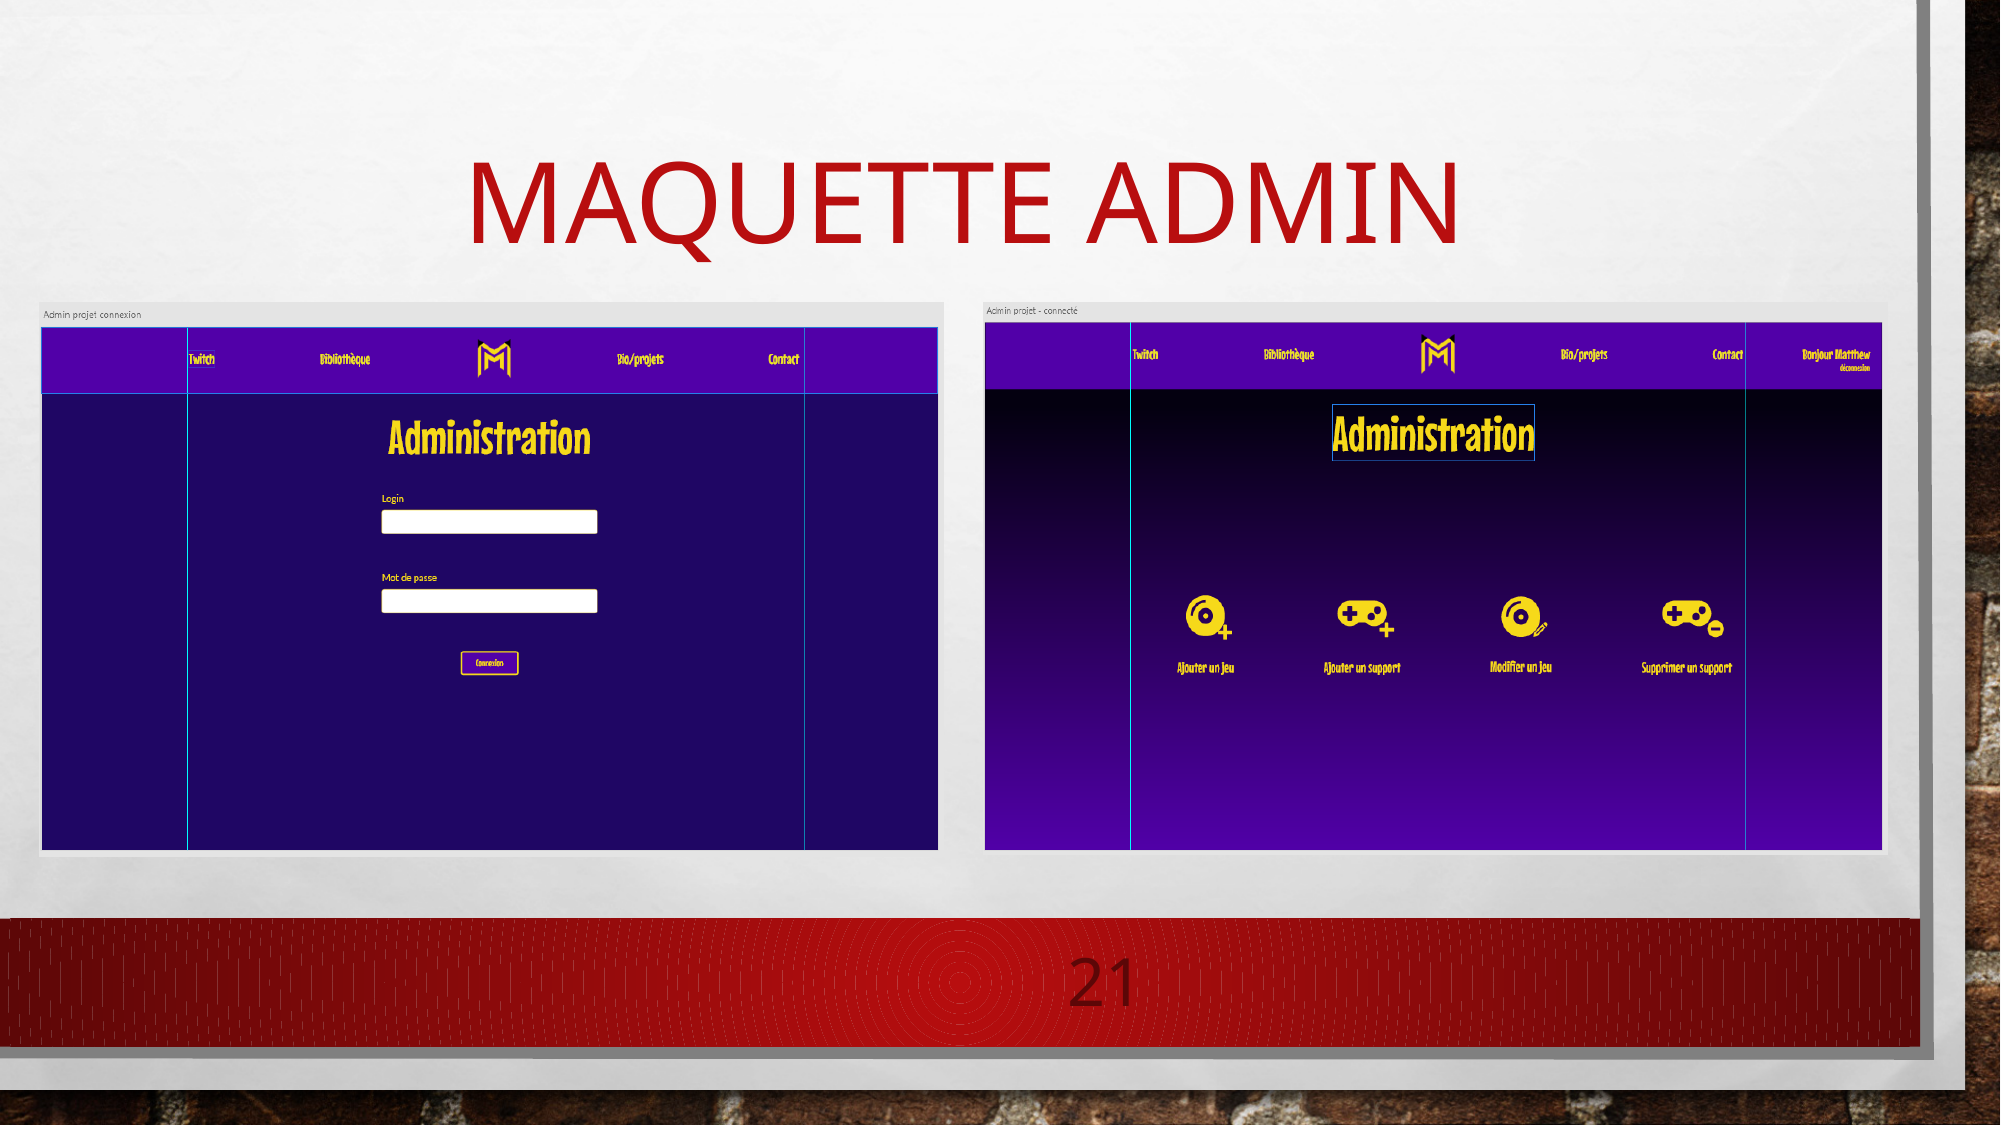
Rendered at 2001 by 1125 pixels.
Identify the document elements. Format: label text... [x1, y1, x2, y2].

picture [0, 0, 2000, 1125]
title Maquette admin [112, 112, 1818, 303]
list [39, 302, 945, 858]
slide_number 21 [1031, 944, 1181, 1027]
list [983, 302, 1888, 855]
